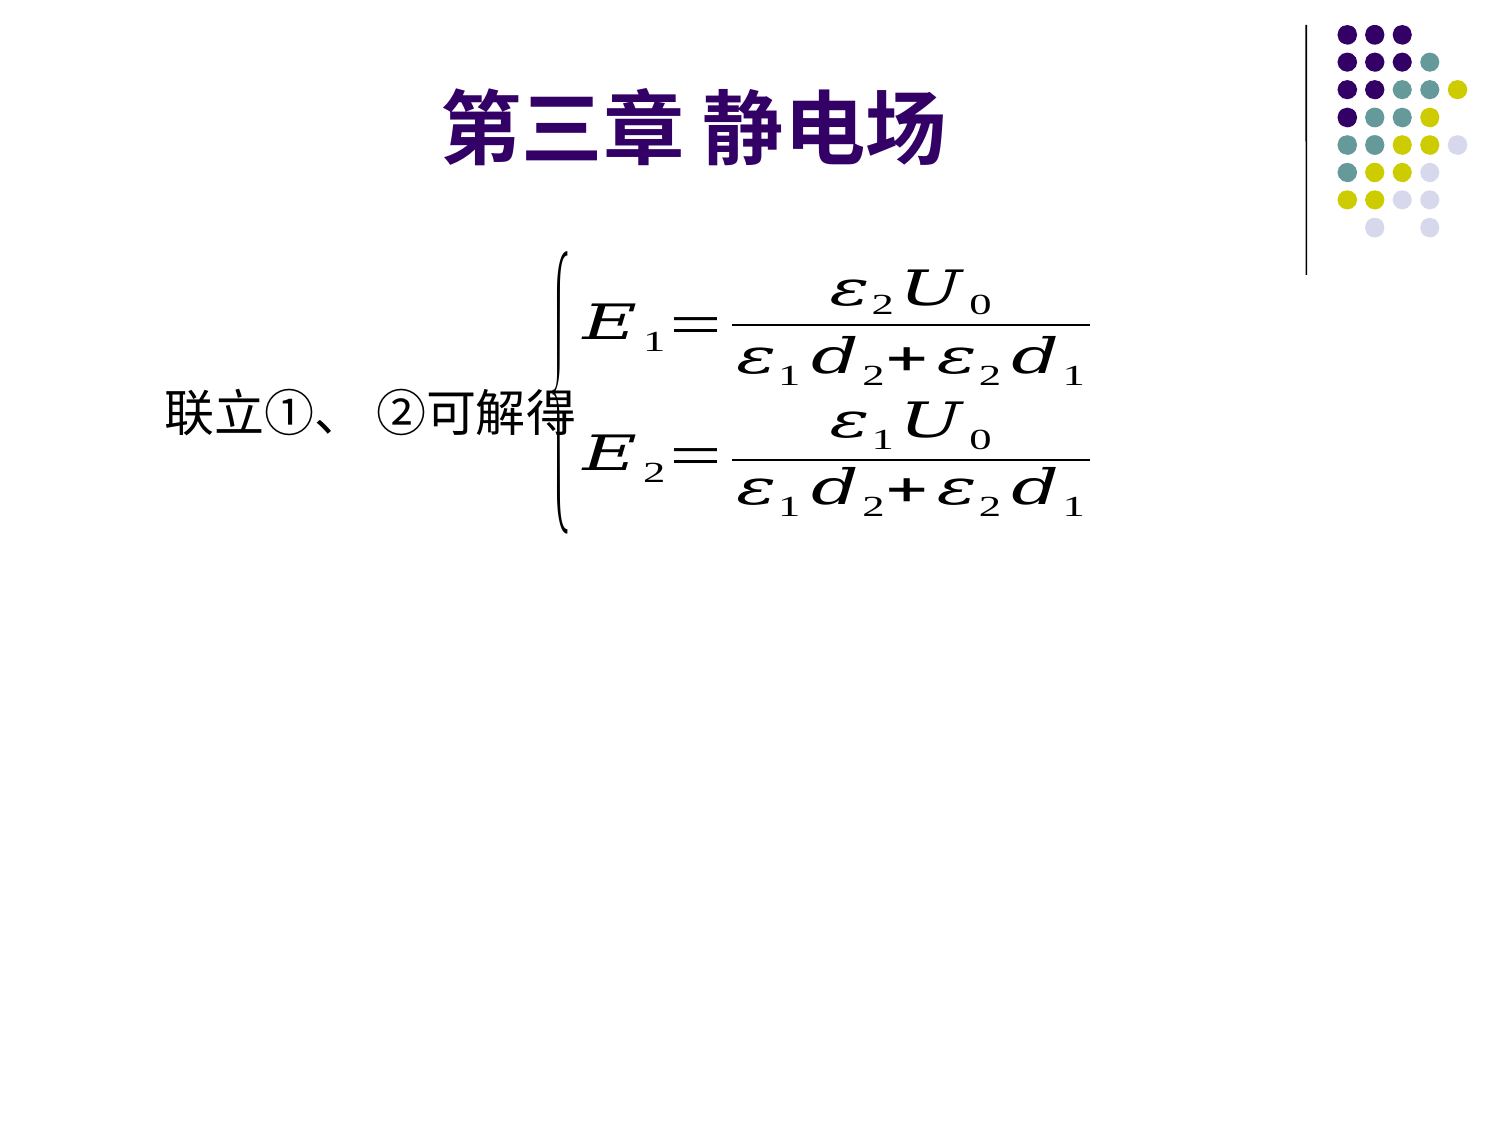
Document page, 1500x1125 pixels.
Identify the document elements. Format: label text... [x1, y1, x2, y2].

text_box 联立①、 ②可解得 [555, 344, 596, 449]
text_box 第三章 静电场 [75, 20, 1313, 233]
text_box 联立①、 ②可解得 [150, 344, 557, 449]
